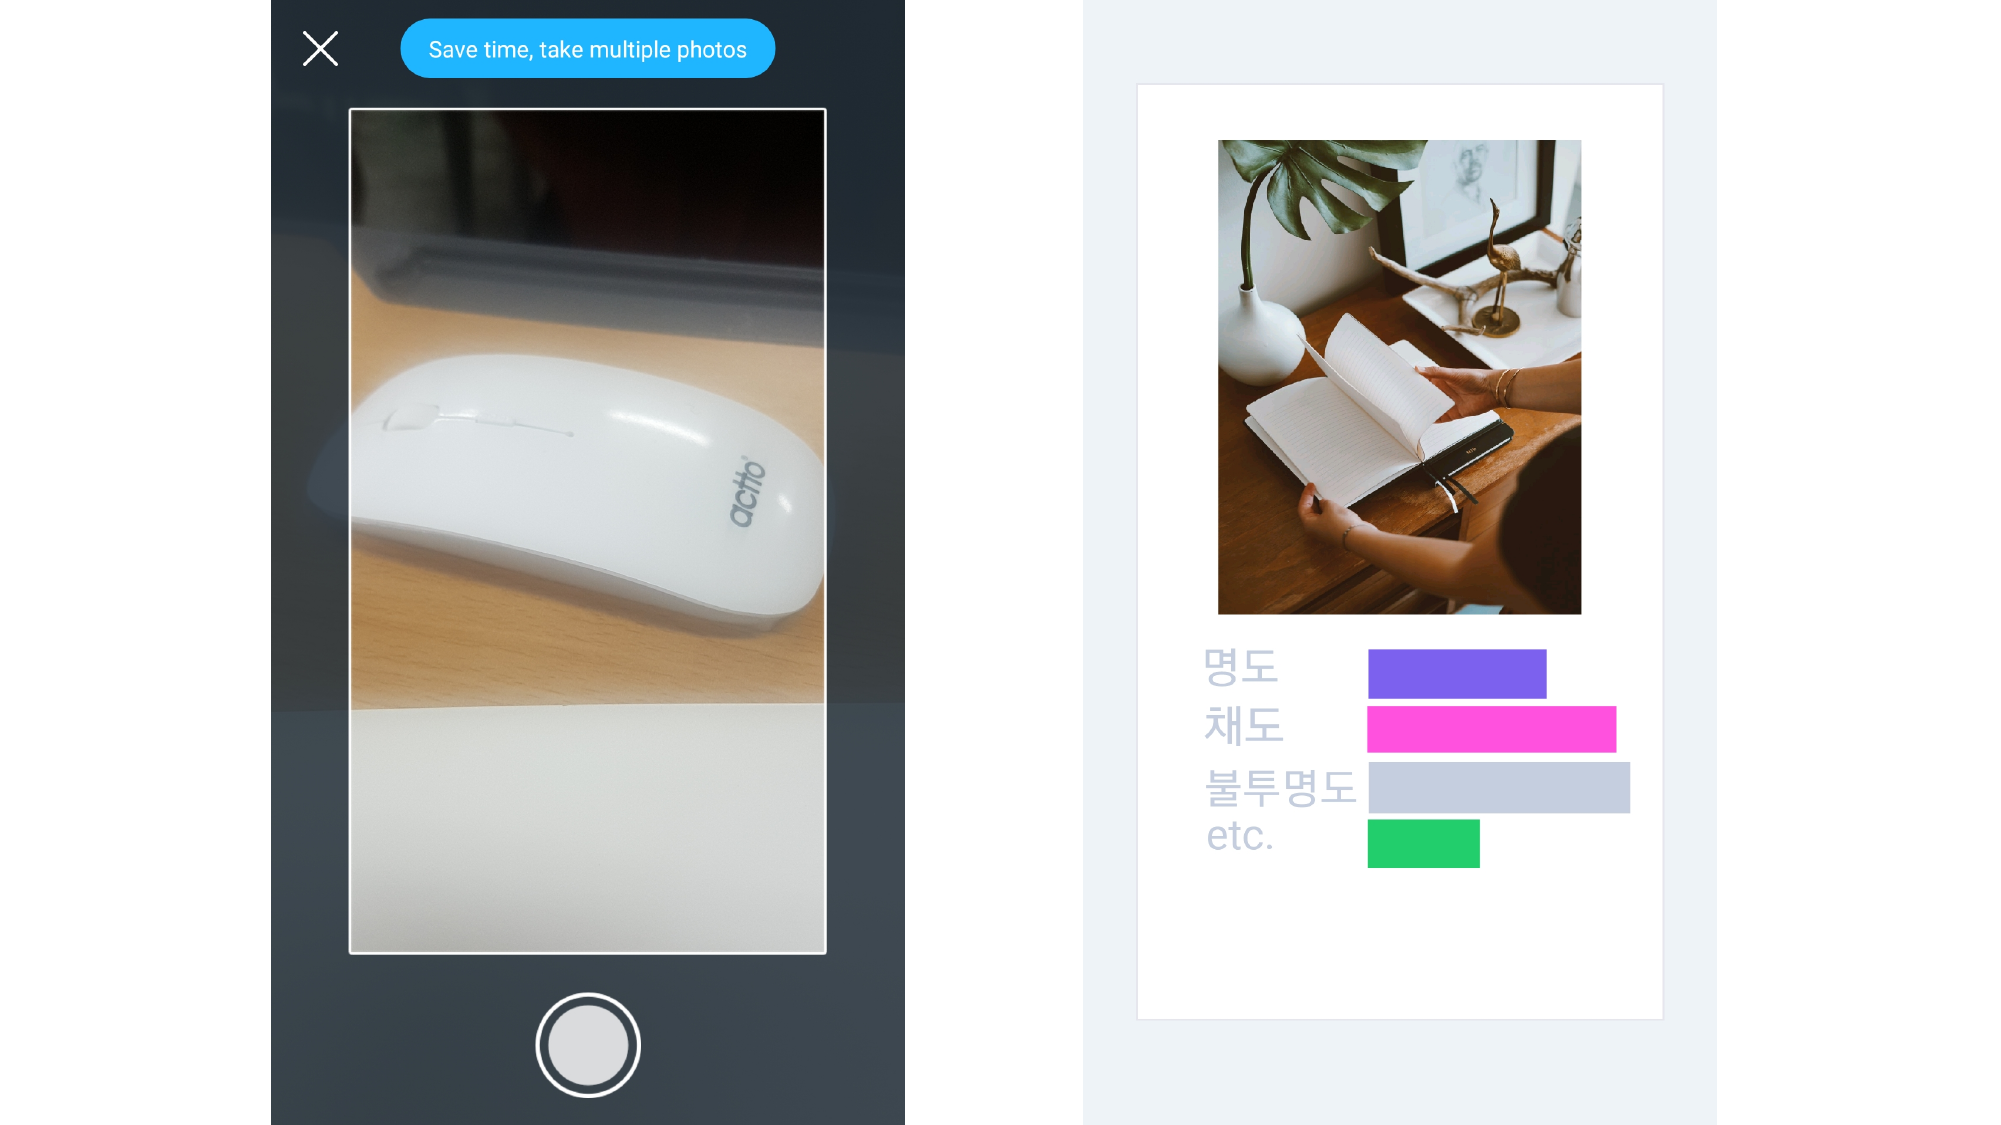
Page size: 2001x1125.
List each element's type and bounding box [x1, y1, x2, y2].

picture [271, 0, 905, 1125]
picture [1083, 0, 1717, 1125]
